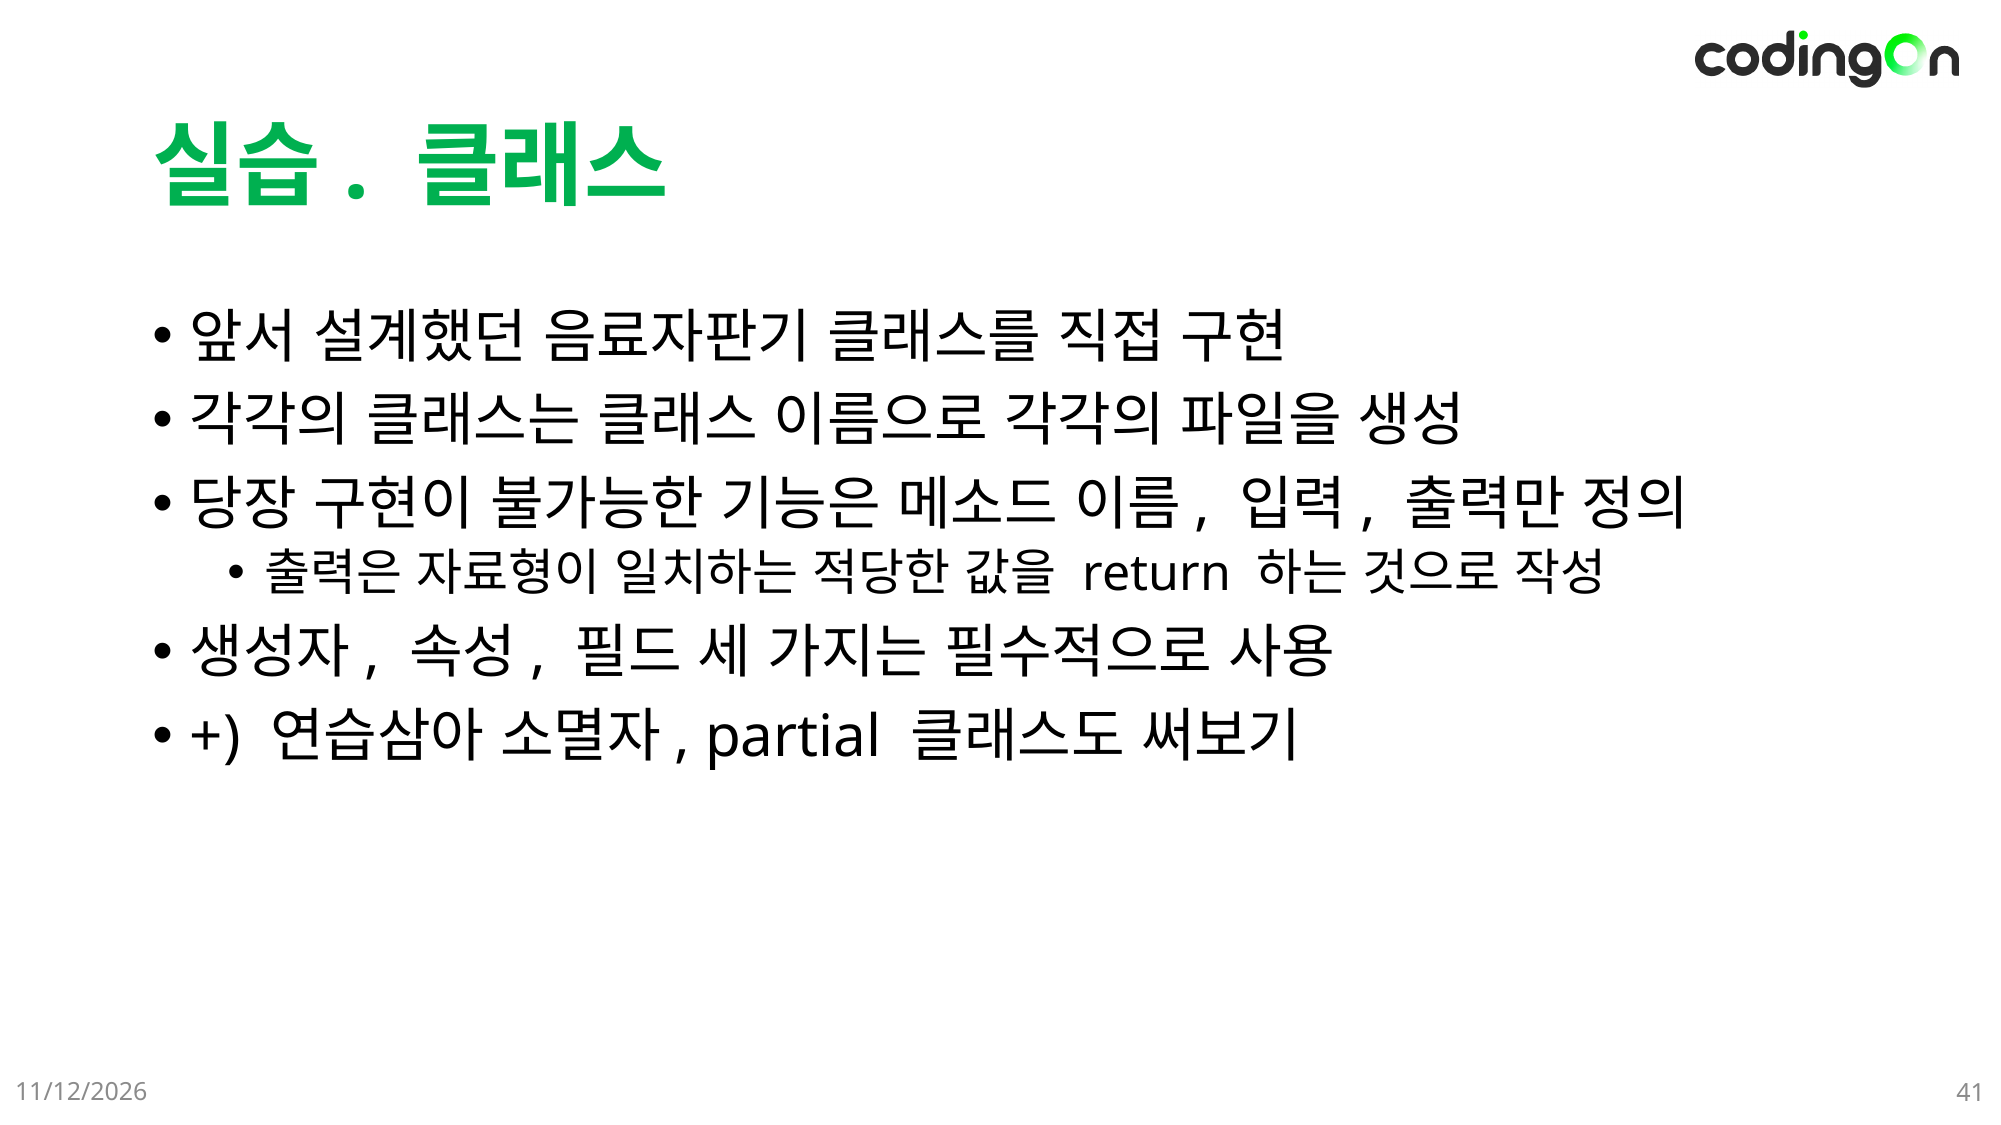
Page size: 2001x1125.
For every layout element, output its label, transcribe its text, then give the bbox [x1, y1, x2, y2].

list 앞서 설계했던 음료자판기 클래스를 직접 구현 각각의 클래스는 클래스 이름으로 각각의 파일을 생성 당장 구현이 불가능한 기능은 메소드 이름, 입력, 출력만 정의 출력은 자료형이 일치하는 적당한 값을 return 하는 것으로 작성 생성자, 속성, 필드 세 가지는 필수적으로 사용 +) 연습삼아 소멸자, partial 클래스도 써보기 [137, 299, 1863, 1014]
title 실습. 클래스 [137, 59, 1863, 278]
slide_number 41 [1550, 1063, 2000, 1124]
picture [1695, 30, 1959, 88]
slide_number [0, 1062, 450, 1123]
